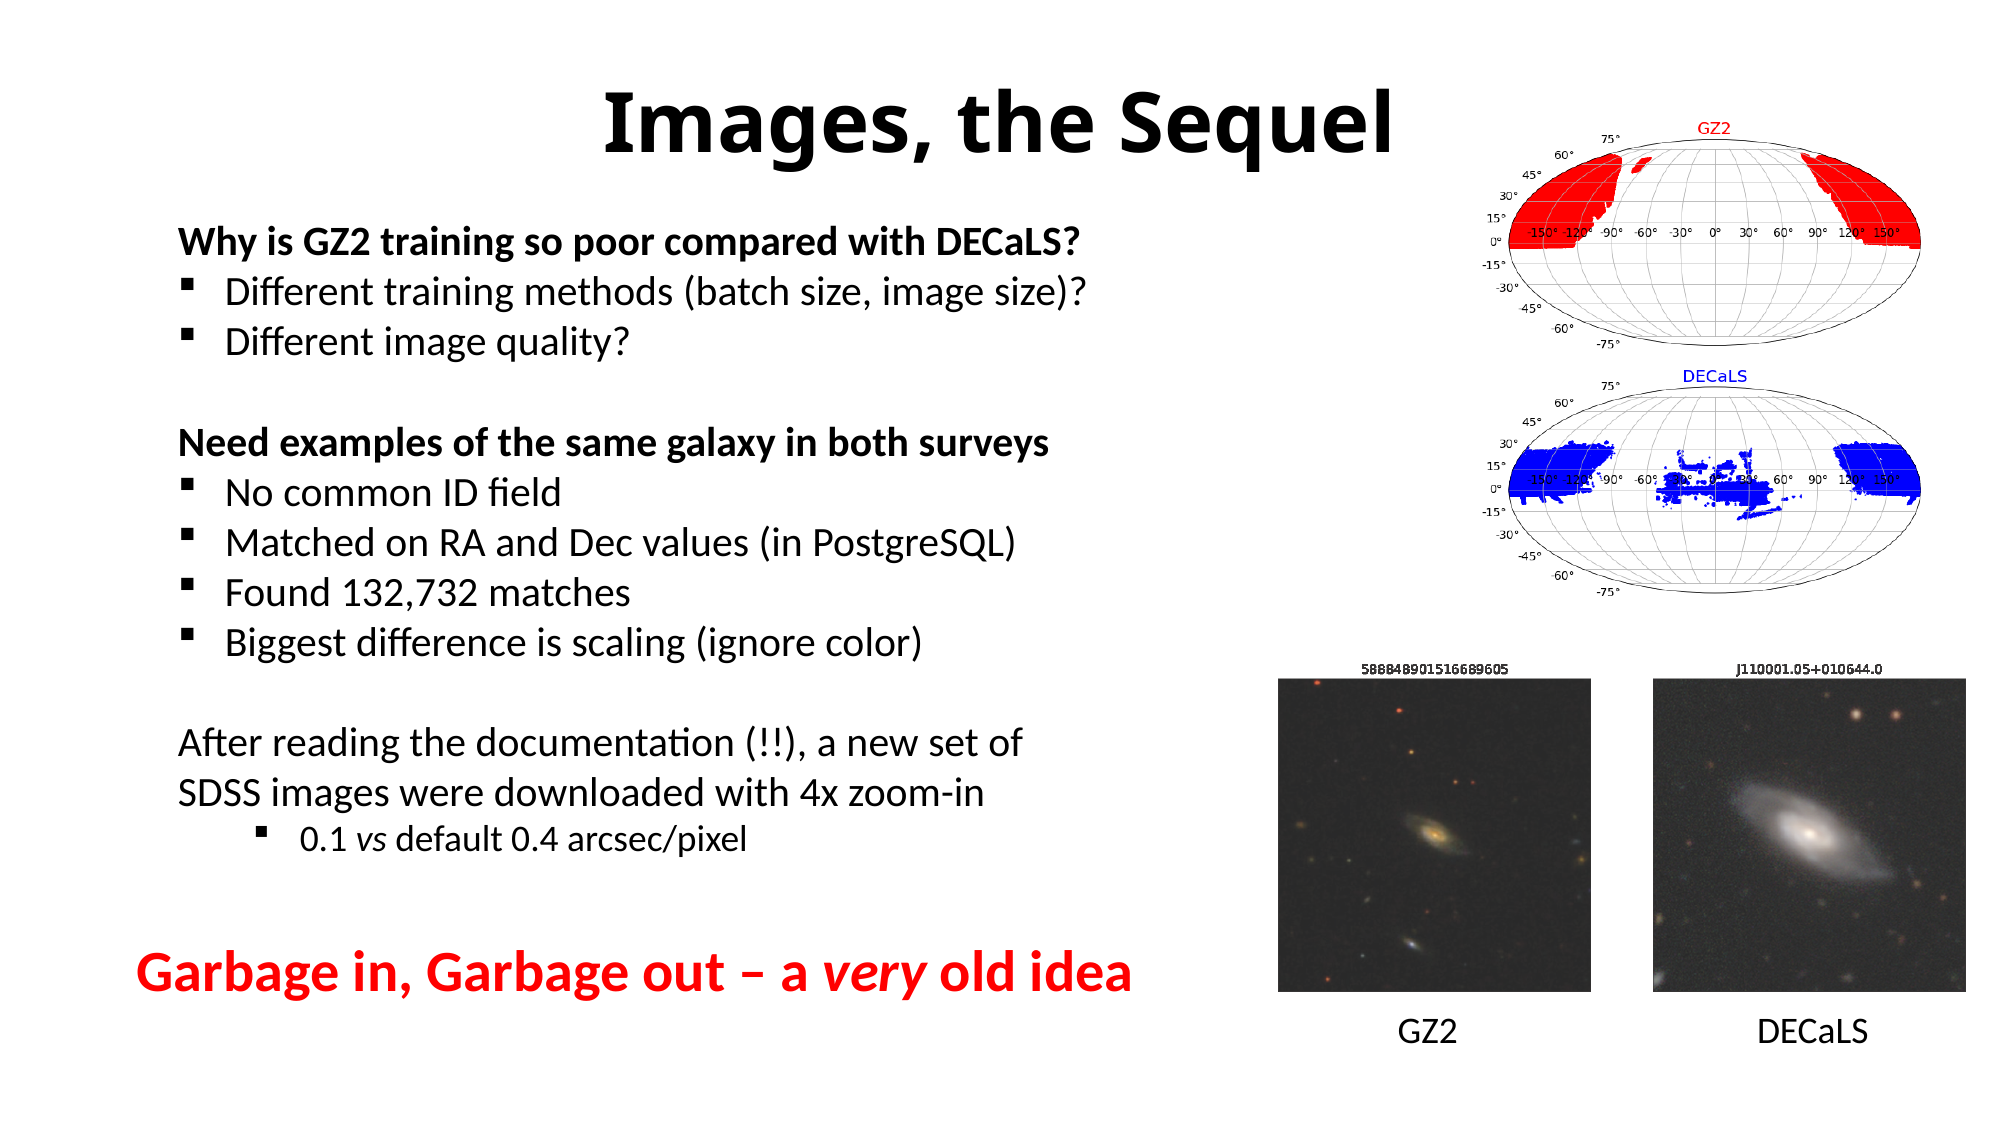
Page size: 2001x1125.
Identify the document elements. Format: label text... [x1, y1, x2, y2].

text_box GZ2 [1382, 1000, 1473, 1059]
text_box Garbage in, Garbage out – a very old idea [122, 925, 1149, 1011]
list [1482, 122, 1921, 596]
picture [1270, 658, 1971, 1000]
text_box Why is GZ2 training so poor compared with DECaLS? Different training methods (batch size, image size)? Different image quality? Need examples of the same galaxy in both surveys No common ID field Matched on RA and Dec values (in PostgreSQL) Found 132,732 matches Biggest difference is scaling (ignore color) After reading the documentation (!!), a new set of SDSS images were downloaded with 4x zoom-in 0.1 vs default 0.4 arcsec/pixel [163, 206, 1108, 867]
title Images, the Sequel [137, 59, 1863, 193]
text_box DECaLS [1742, 1000, 1884, 1059]
